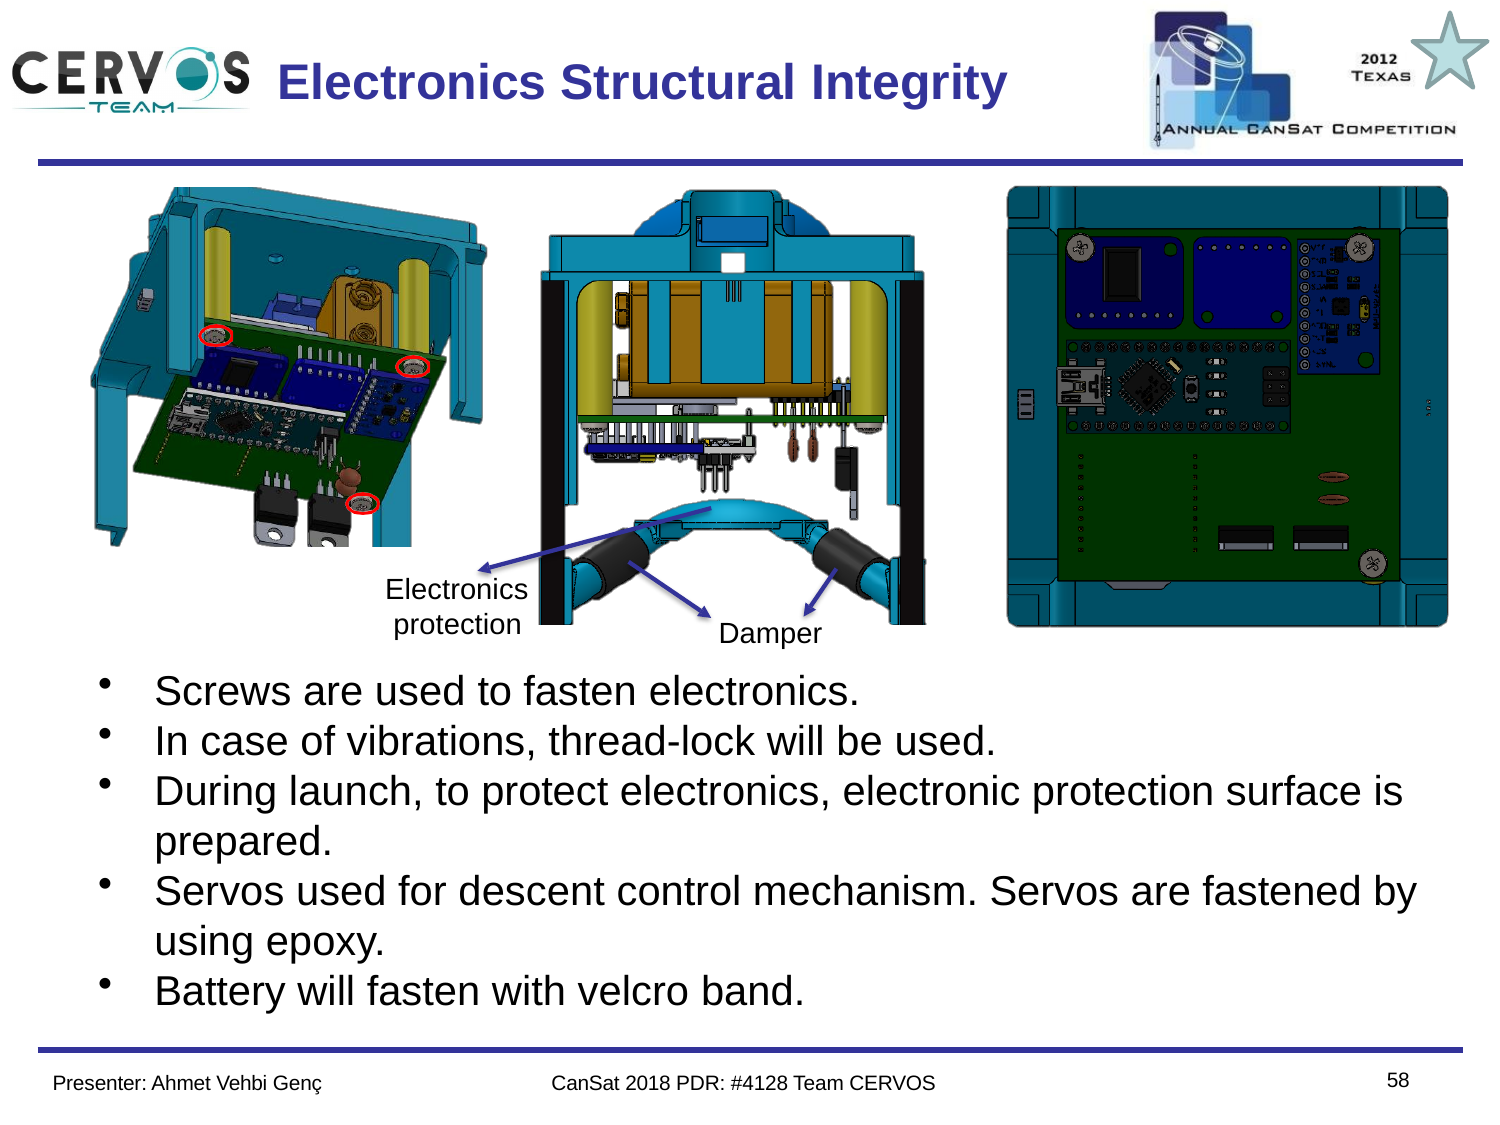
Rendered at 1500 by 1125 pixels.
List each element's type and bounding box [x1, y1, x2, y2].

title [275, 47, 1011, 238]
slide_number [1369, 1066, 1415, 1125]
text_box [12, 12, 251, 157]
footer [549, 1069, 951, 1125]
text_box [22, 1, 1488, 658]
text_box [96, 661, 1432, 1014]
text_box [50, 1069, 330, 1095]
